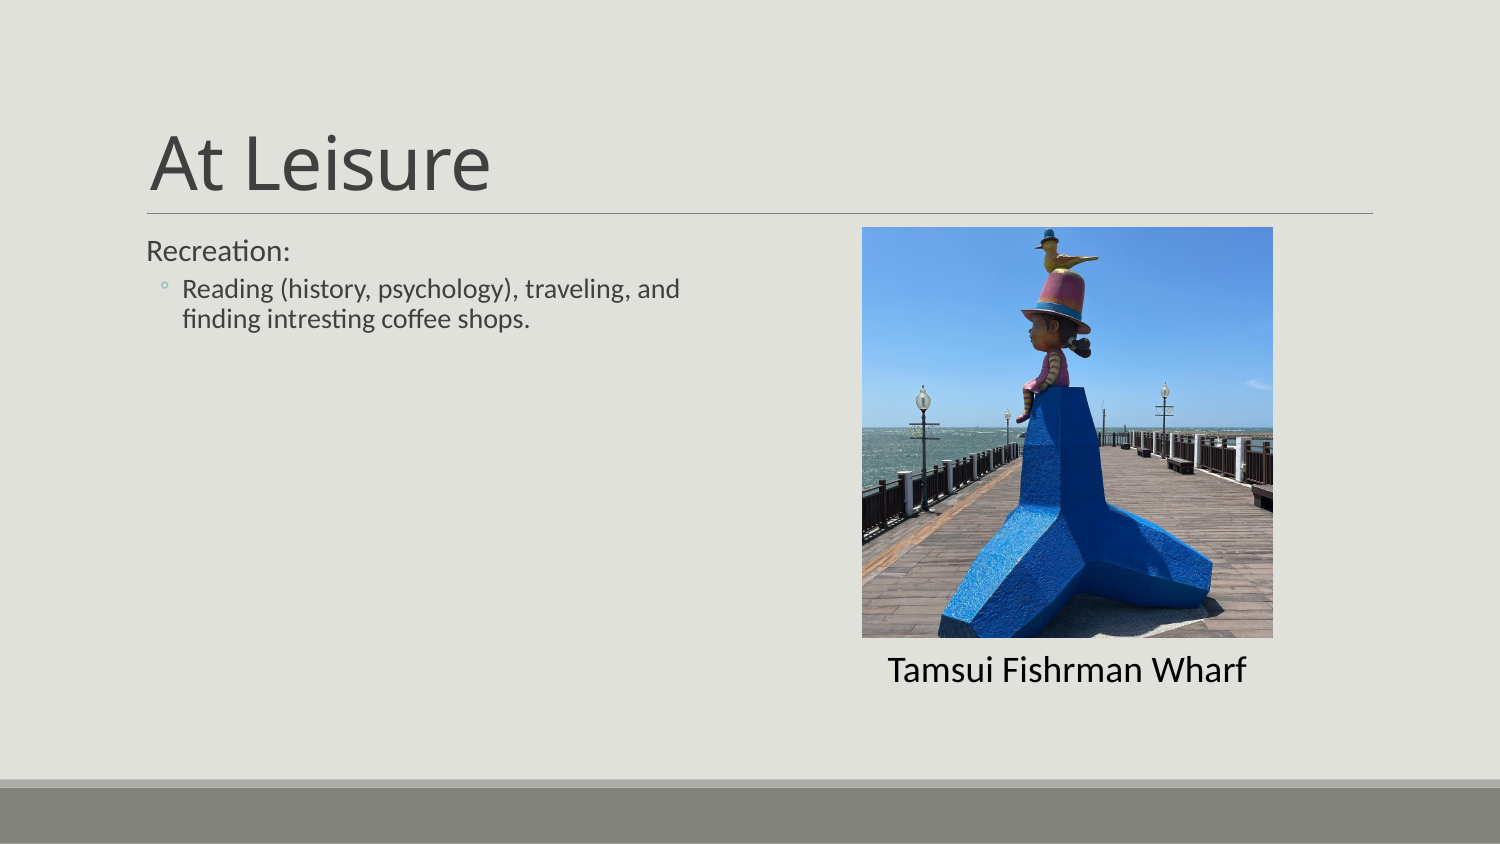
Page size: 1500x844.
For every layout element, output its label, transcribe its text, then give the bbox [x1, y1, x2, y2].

title At Leisure [135, 35, 1373, 214]
text_box Tamsui Fishrman Wharf [764, 637, 1371, 721]
list Recreation: Reading (history, psychology), traveling, and finding intresting coffee shops. [135, 227, 743, 723]
picture [861, 226, 1274, 638]
